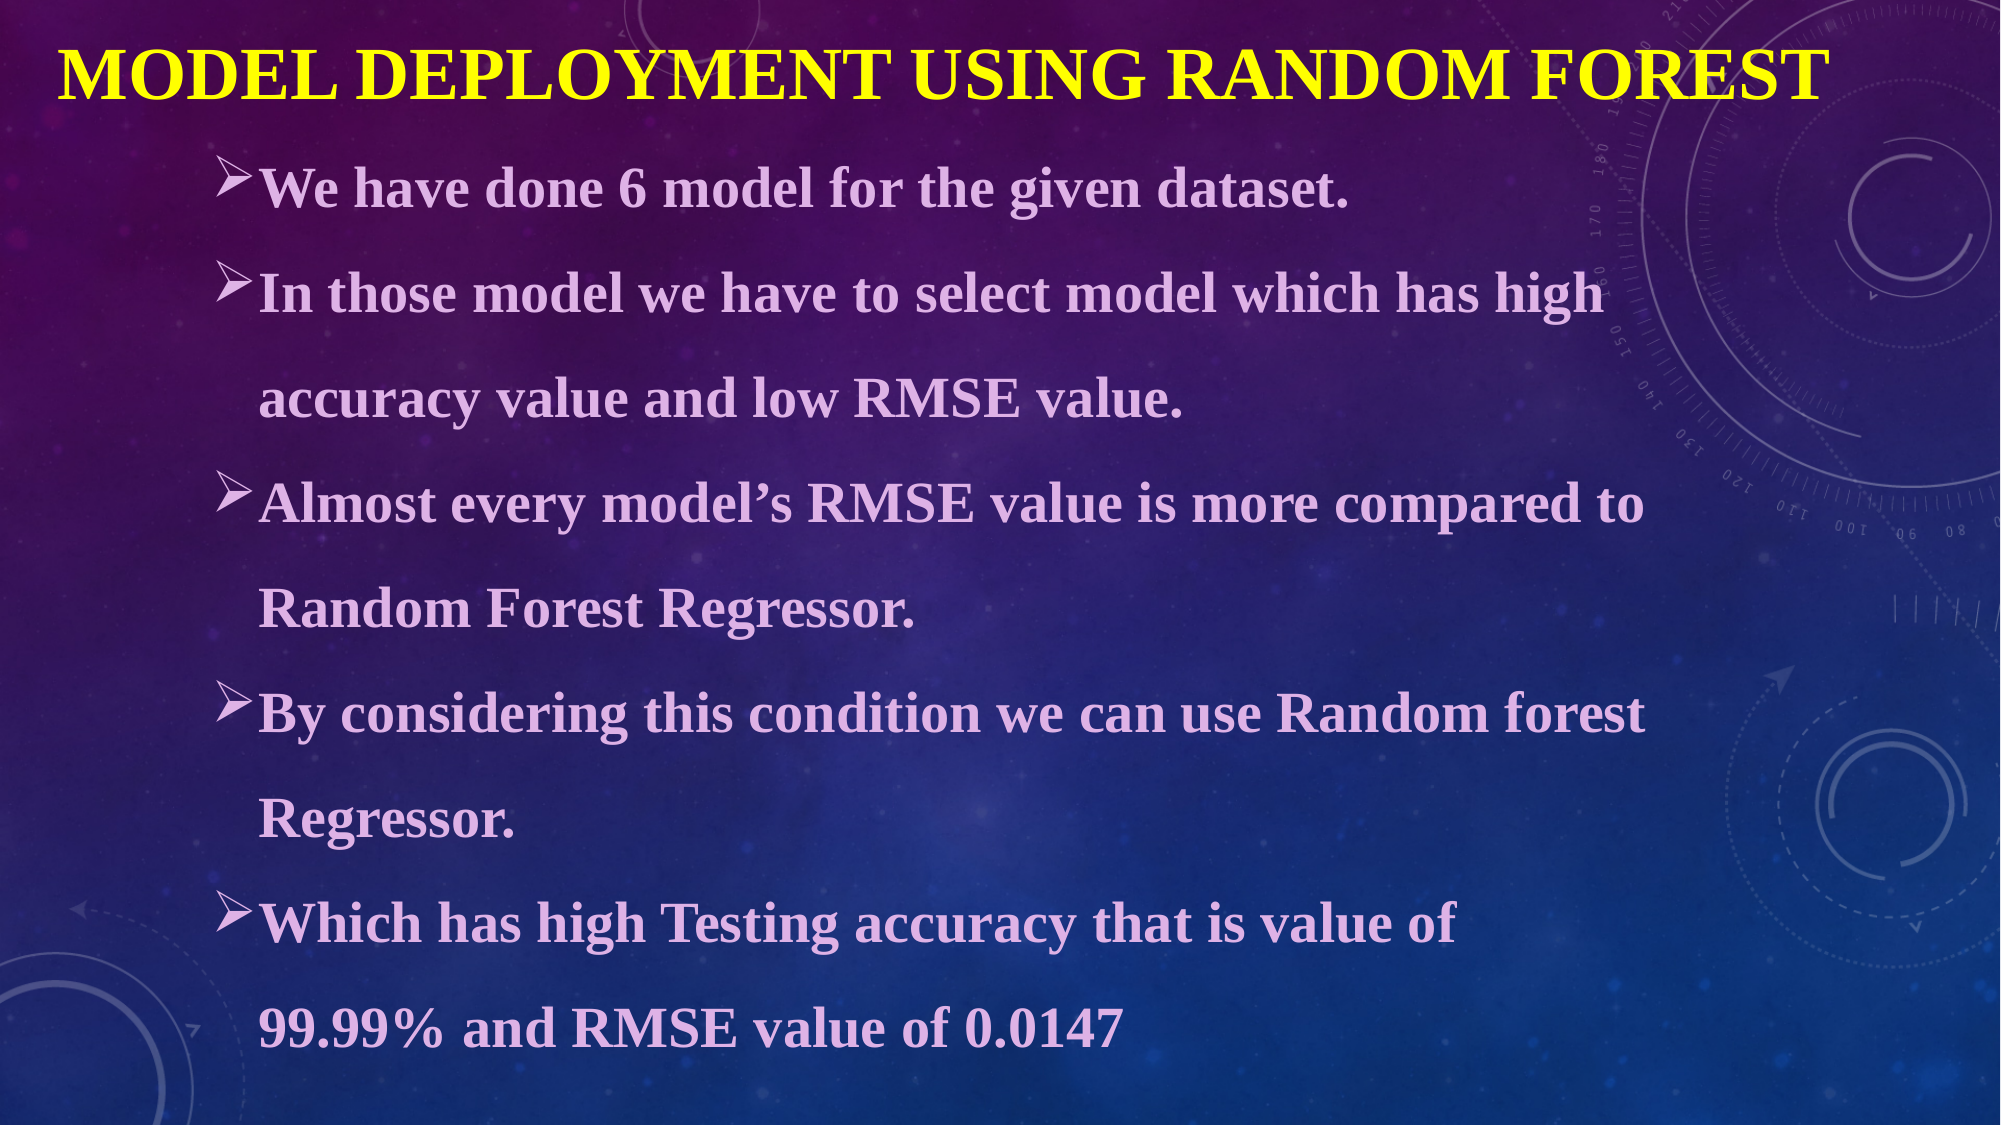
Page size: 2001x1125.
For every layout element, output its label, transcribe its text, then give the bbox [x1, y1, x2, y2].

text_box We have done 6 model for the given dataset. In those model we have to select model which has high accuracy value and low RMSE value. Almost every model’s RMSE value is more compared to Random Forest Regressor. By considering this condition we can use Random forest Regressor. Which has high Testing accuracy that is value of 99.99% and RMSE value of 0.0147 [196, 106, 1677, 1067]
title Model Deployment using Random Forest [42, 0, 1902, 189]
picture [0, 0, 2001, 1125]
